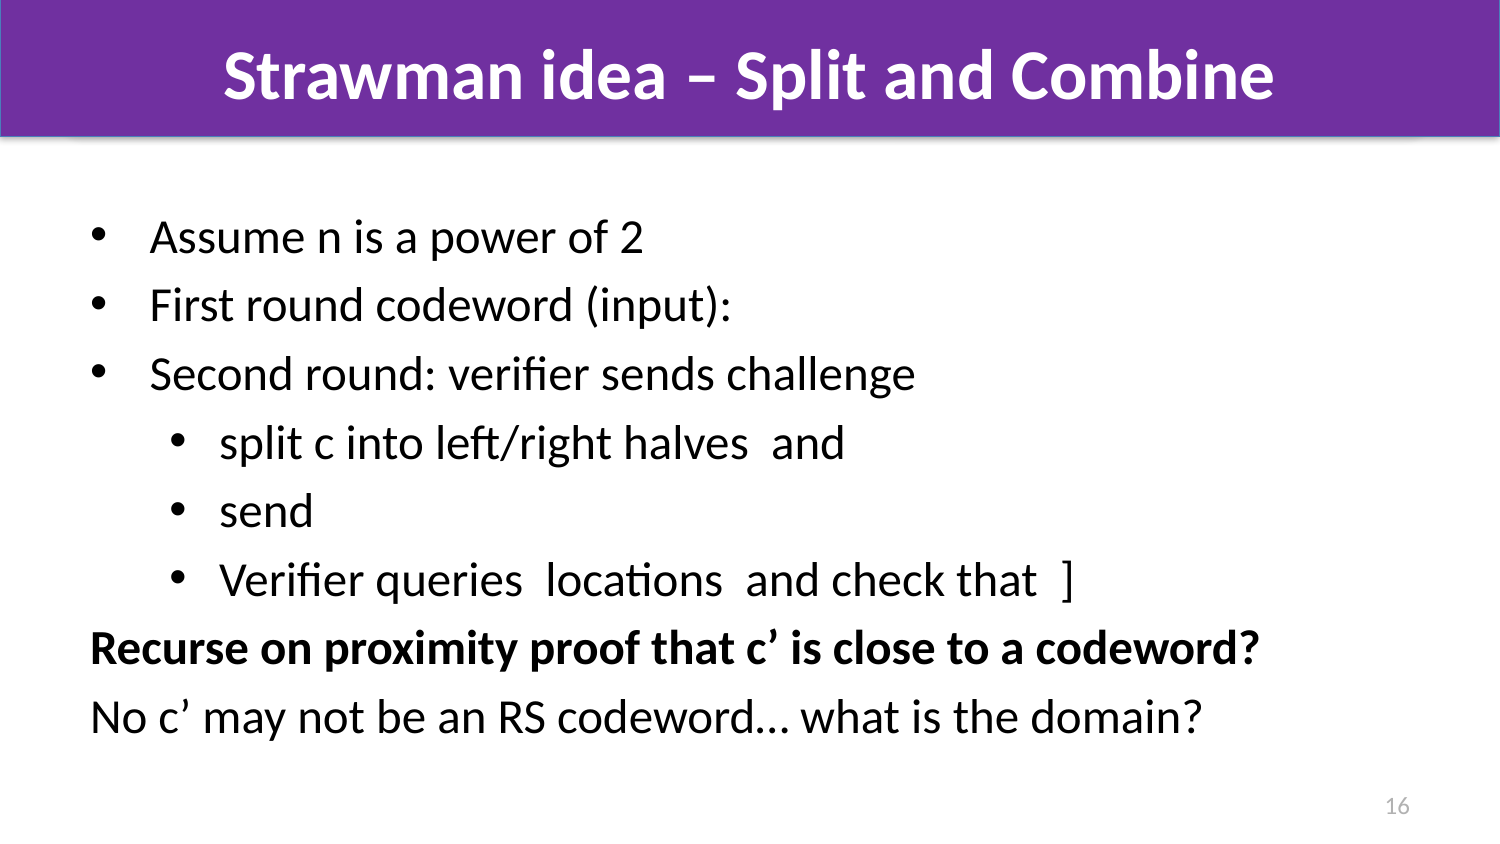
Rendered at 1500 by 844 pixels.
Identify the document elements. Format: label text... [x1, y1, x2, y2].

title Strawman idea – Split and Combine [75, 20, 1425, 123]
slide_number 16 [1074, 782, 1425, 828]
